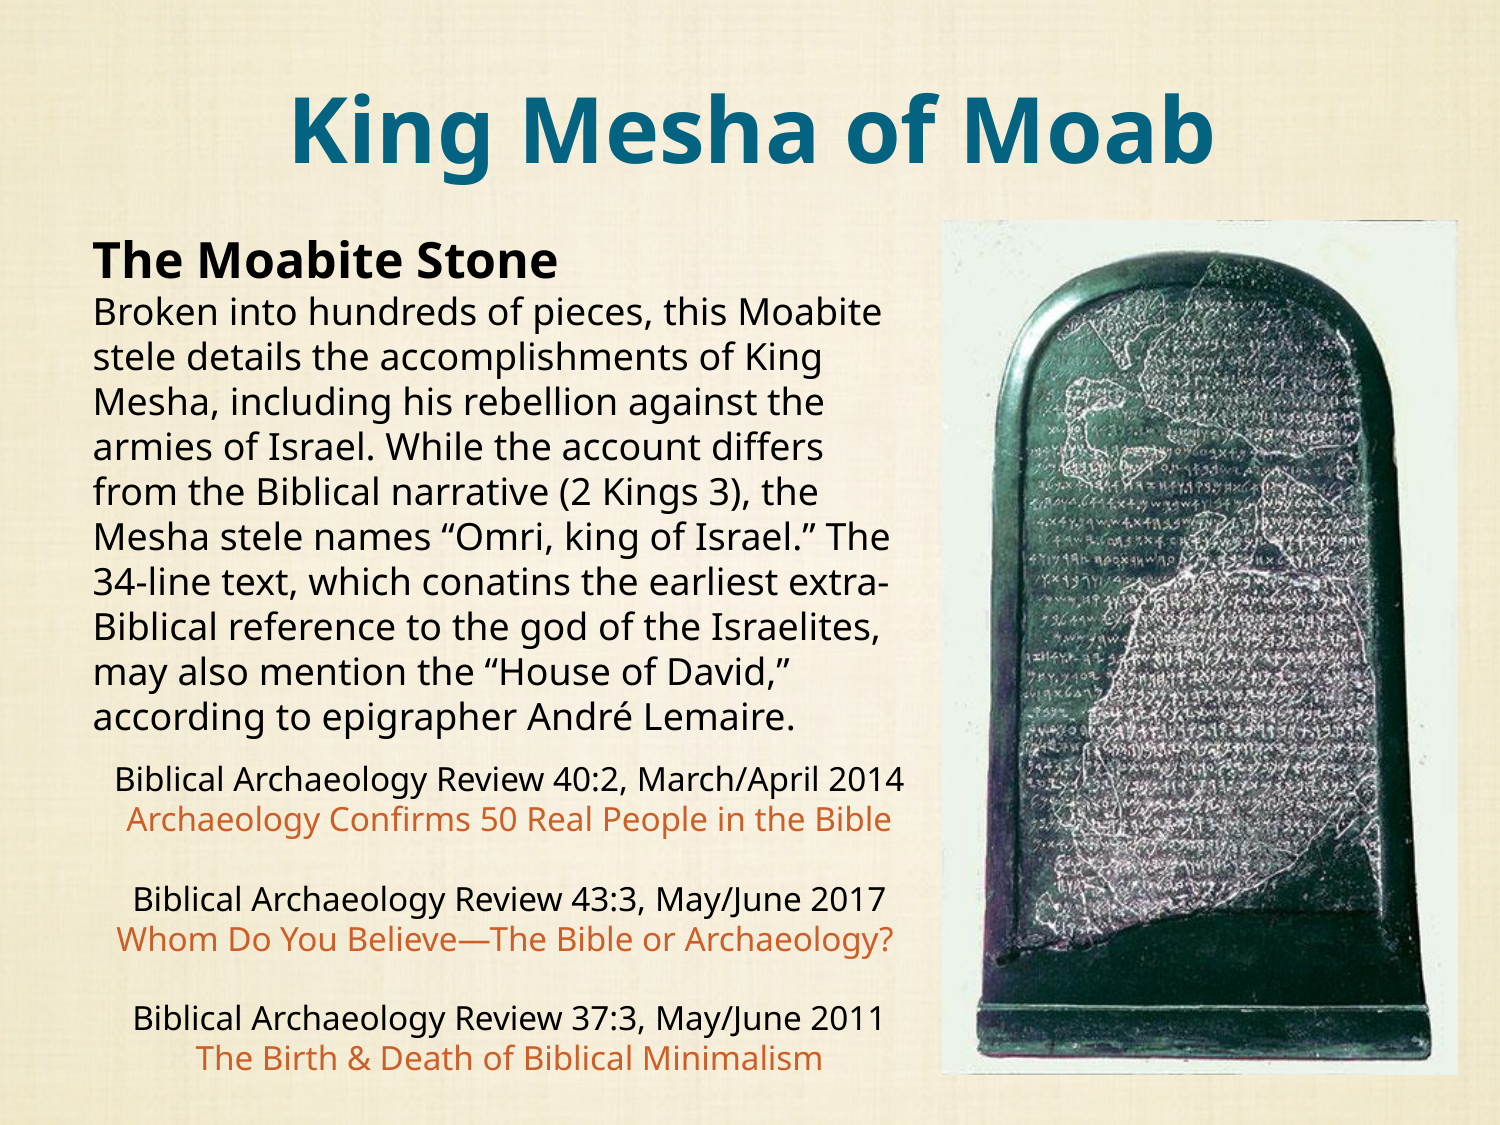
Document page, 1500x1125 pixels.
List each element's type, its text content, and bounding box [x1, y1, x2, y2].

text_box The Moabite Stone Broken into hundreds of pieces, this Moabite stele details the accomplishments of King Mesha, including his rebellion against the armies of Israel. While the account differs from the Biblical narrative (2 Kings 3), the Mesha stele names “Omri, king of Israel.” The 34-line text, which conatins the earliest extra-Biblical reference to the god of the Israelites, may also mention the “House of David,” according to epigrapher André Lemaire. [77, 220, 913, 750]
title King Mesha of Moab [77, 33, 1428, 221]
picture [941, 220, 1458, 1075]
text_box Biblical Archaeology Review 40:2, March/April 2014 Archaeology Confirms 50 Real People in the Bible Biblical Archaeology Review 43:3, May/June 2017 Whom Do You Believe—The Bible or Archaeology? Biblical Archaeology Review 37:3, May/June 2011 The Birth & Death of Biblical Minimalism [77, 750, 942, 1125]
